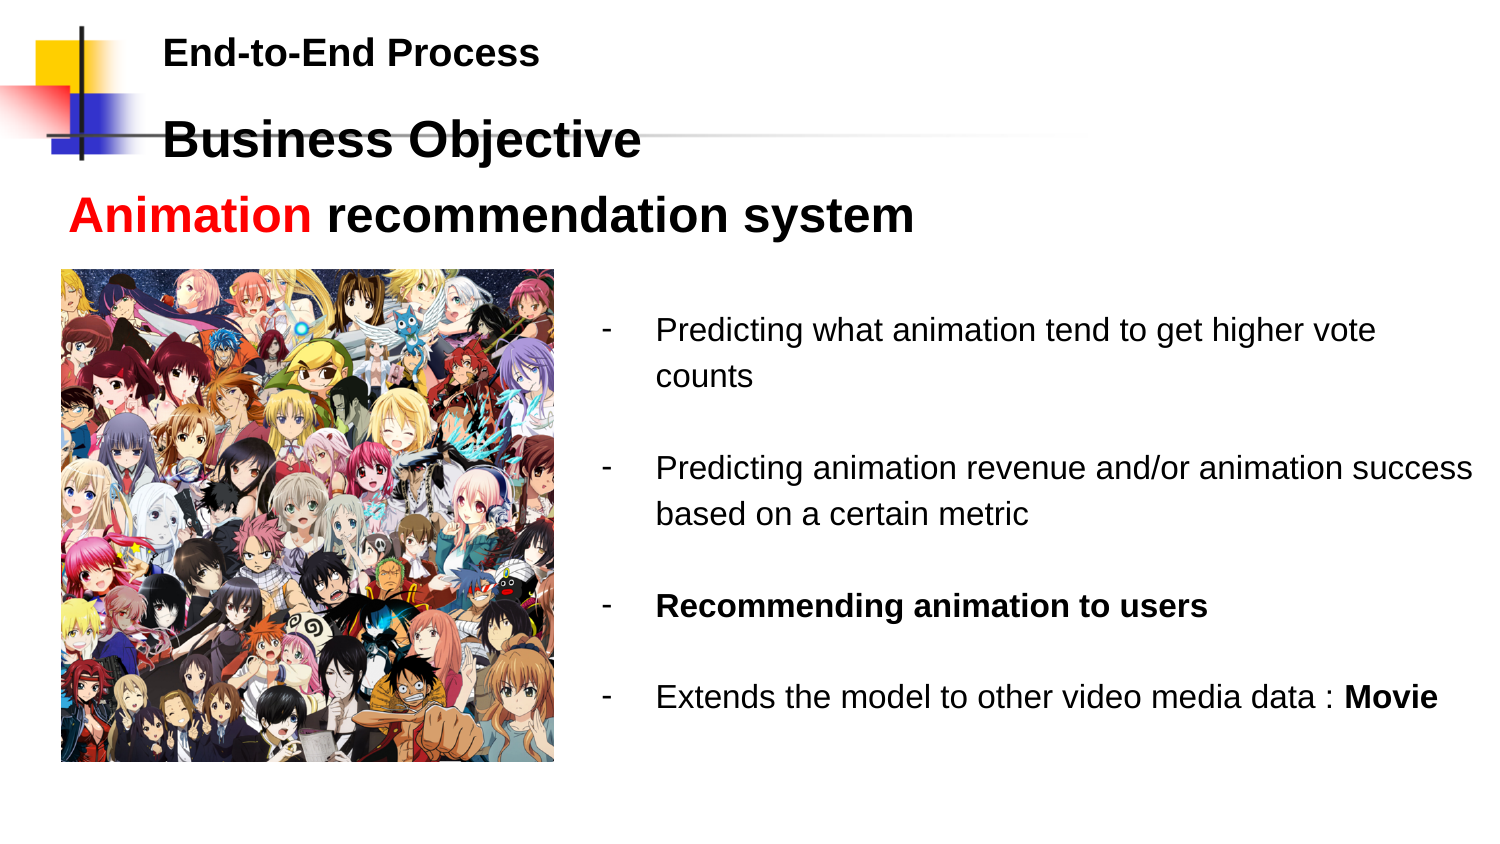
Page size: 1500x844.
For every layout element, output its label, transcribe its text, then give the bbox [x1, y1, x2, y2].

picture [61, 269, 554, 762]
picture [0, 2, 1147, 190]
text_box Animation recommendation system [53, 158, 1271, 258]
text_box Predicting what animation tend to get higher vote counts Predicting animation revenue and/or animation success based on a certain metric Recommending animation to users Extends the model to other video media data : Movie [565, 287, 1493, 731]
